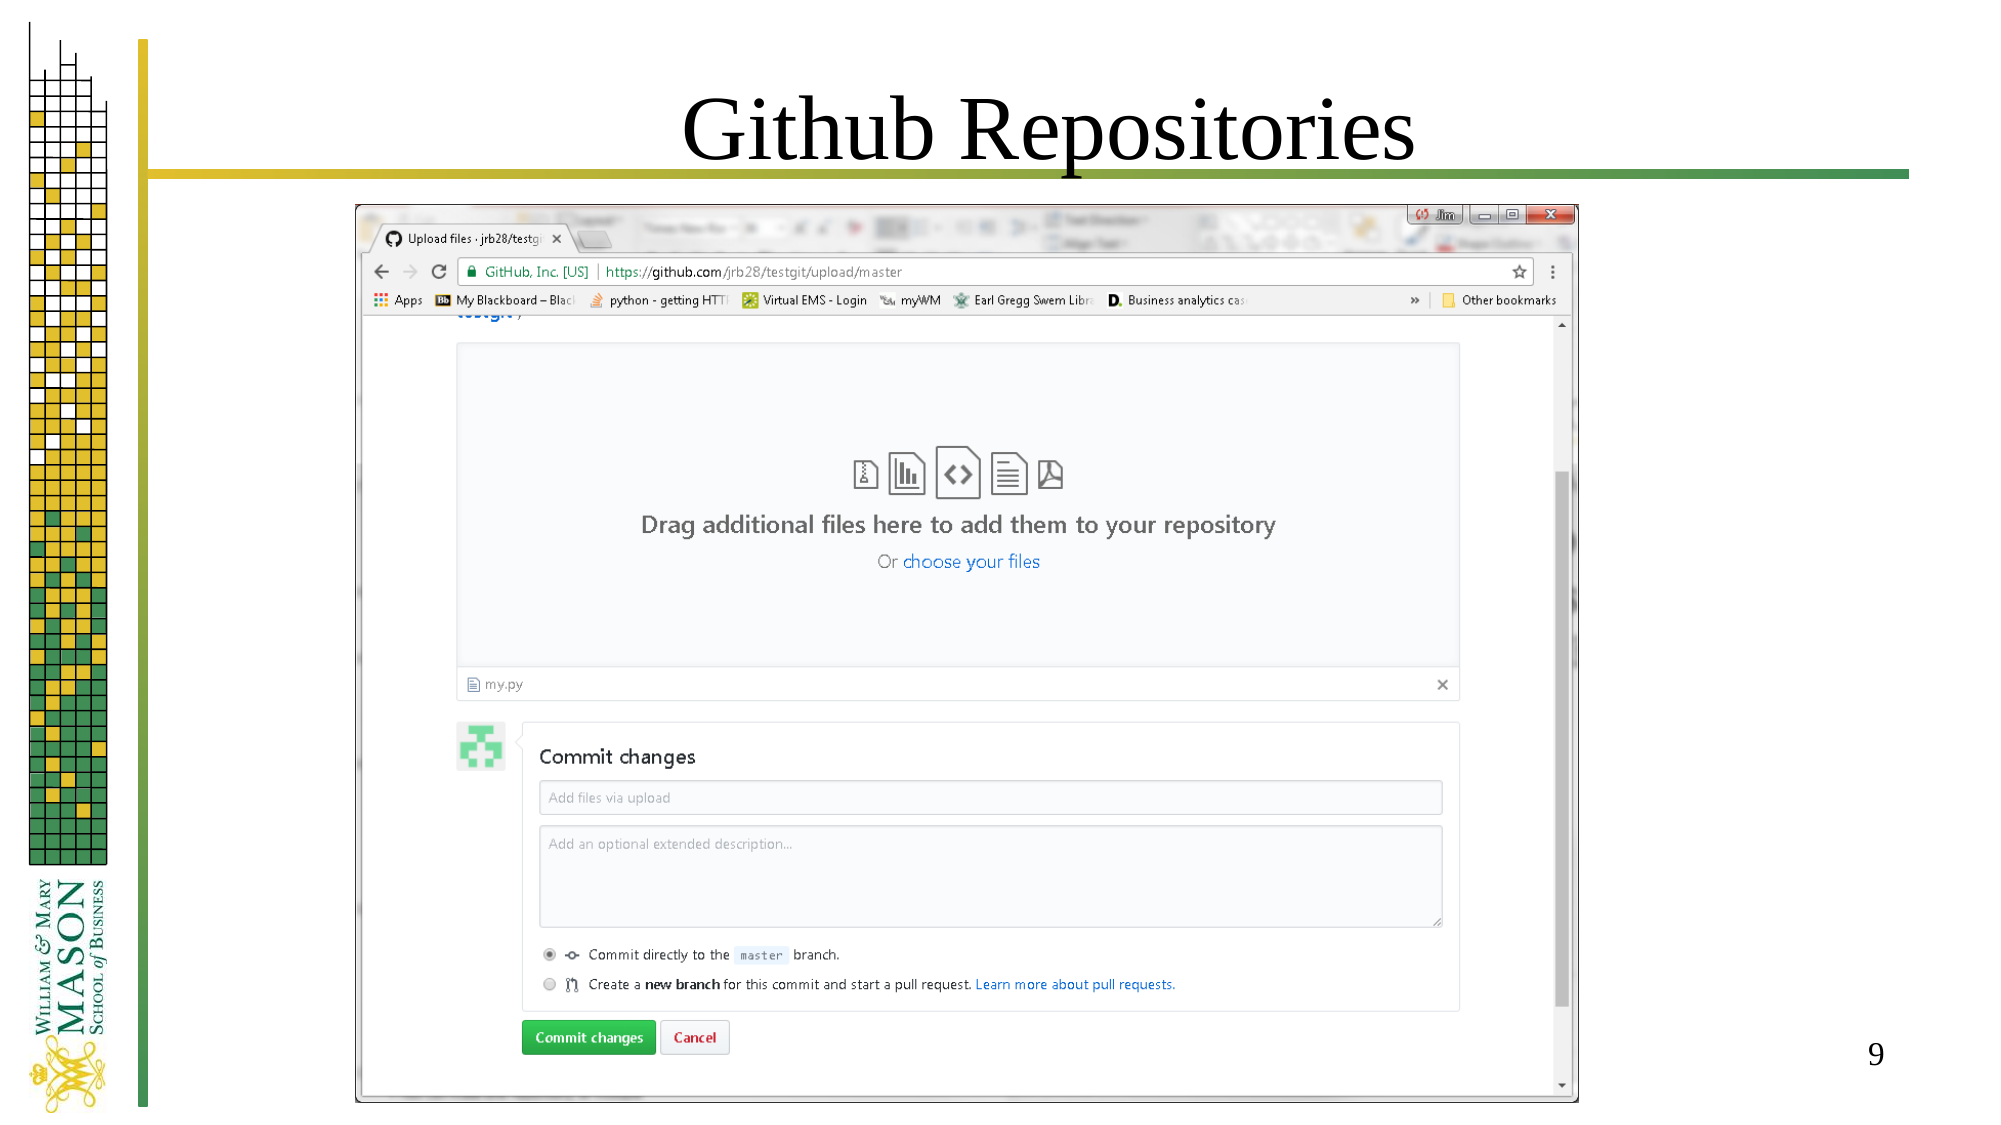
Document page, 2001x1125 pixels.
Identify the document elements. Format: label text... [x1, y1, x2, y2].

picture [29, 879, 107, 1113]
picture [354, 204, 1580, 1103]
title Github Repositories [200, 45, 1900, 200]
slide_number 9 [1585, 1024, 1901, 1103]
